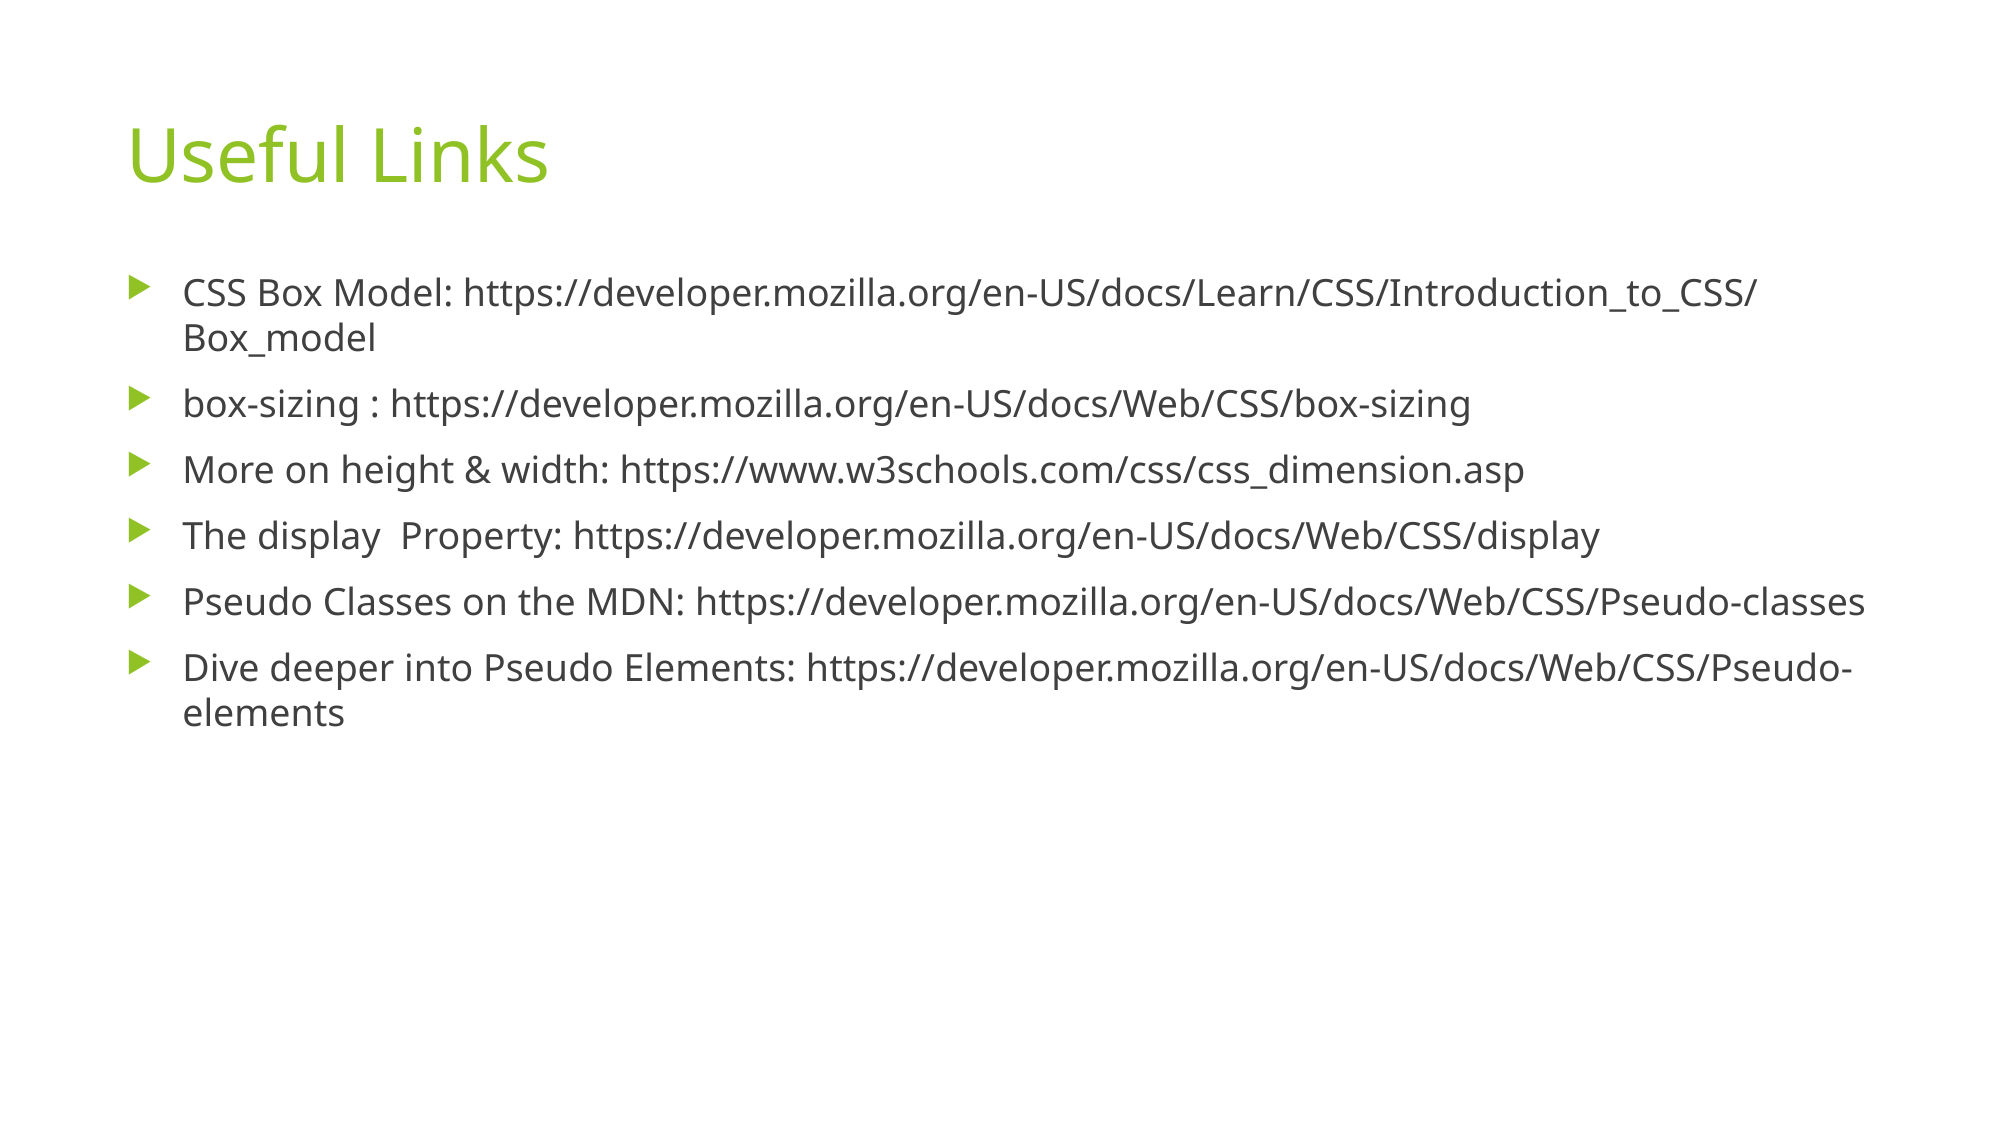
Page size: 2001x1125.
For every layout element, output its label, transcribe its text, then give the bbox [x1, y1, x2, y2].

list CSS Box Model: https://developer.mozilla.org/en-US/docs/Learn/CSS/Introduction_to_CSS/Box_model box-sizing : https://developer.mozilla.org/en-US/docs/Web/CSS/box-sizing More on height & width: https://www.w3schools.com/css/css_dimension.asp The display Property: https://developer.mozilla.org/en-US/docs/Web/CSS/display Pseudo Classes on the MDN: https://developer.mozilla.org/en-US/docs/Web/CSS/Pseudo-classes Dive deeper into Pseudo Elements: https://developer.mozilla.org/en-US/docs/Web/CSS/Pseudo-elements [111, 196, 1945, 991]
title Useful Links [111, 99, 1522, 196]
